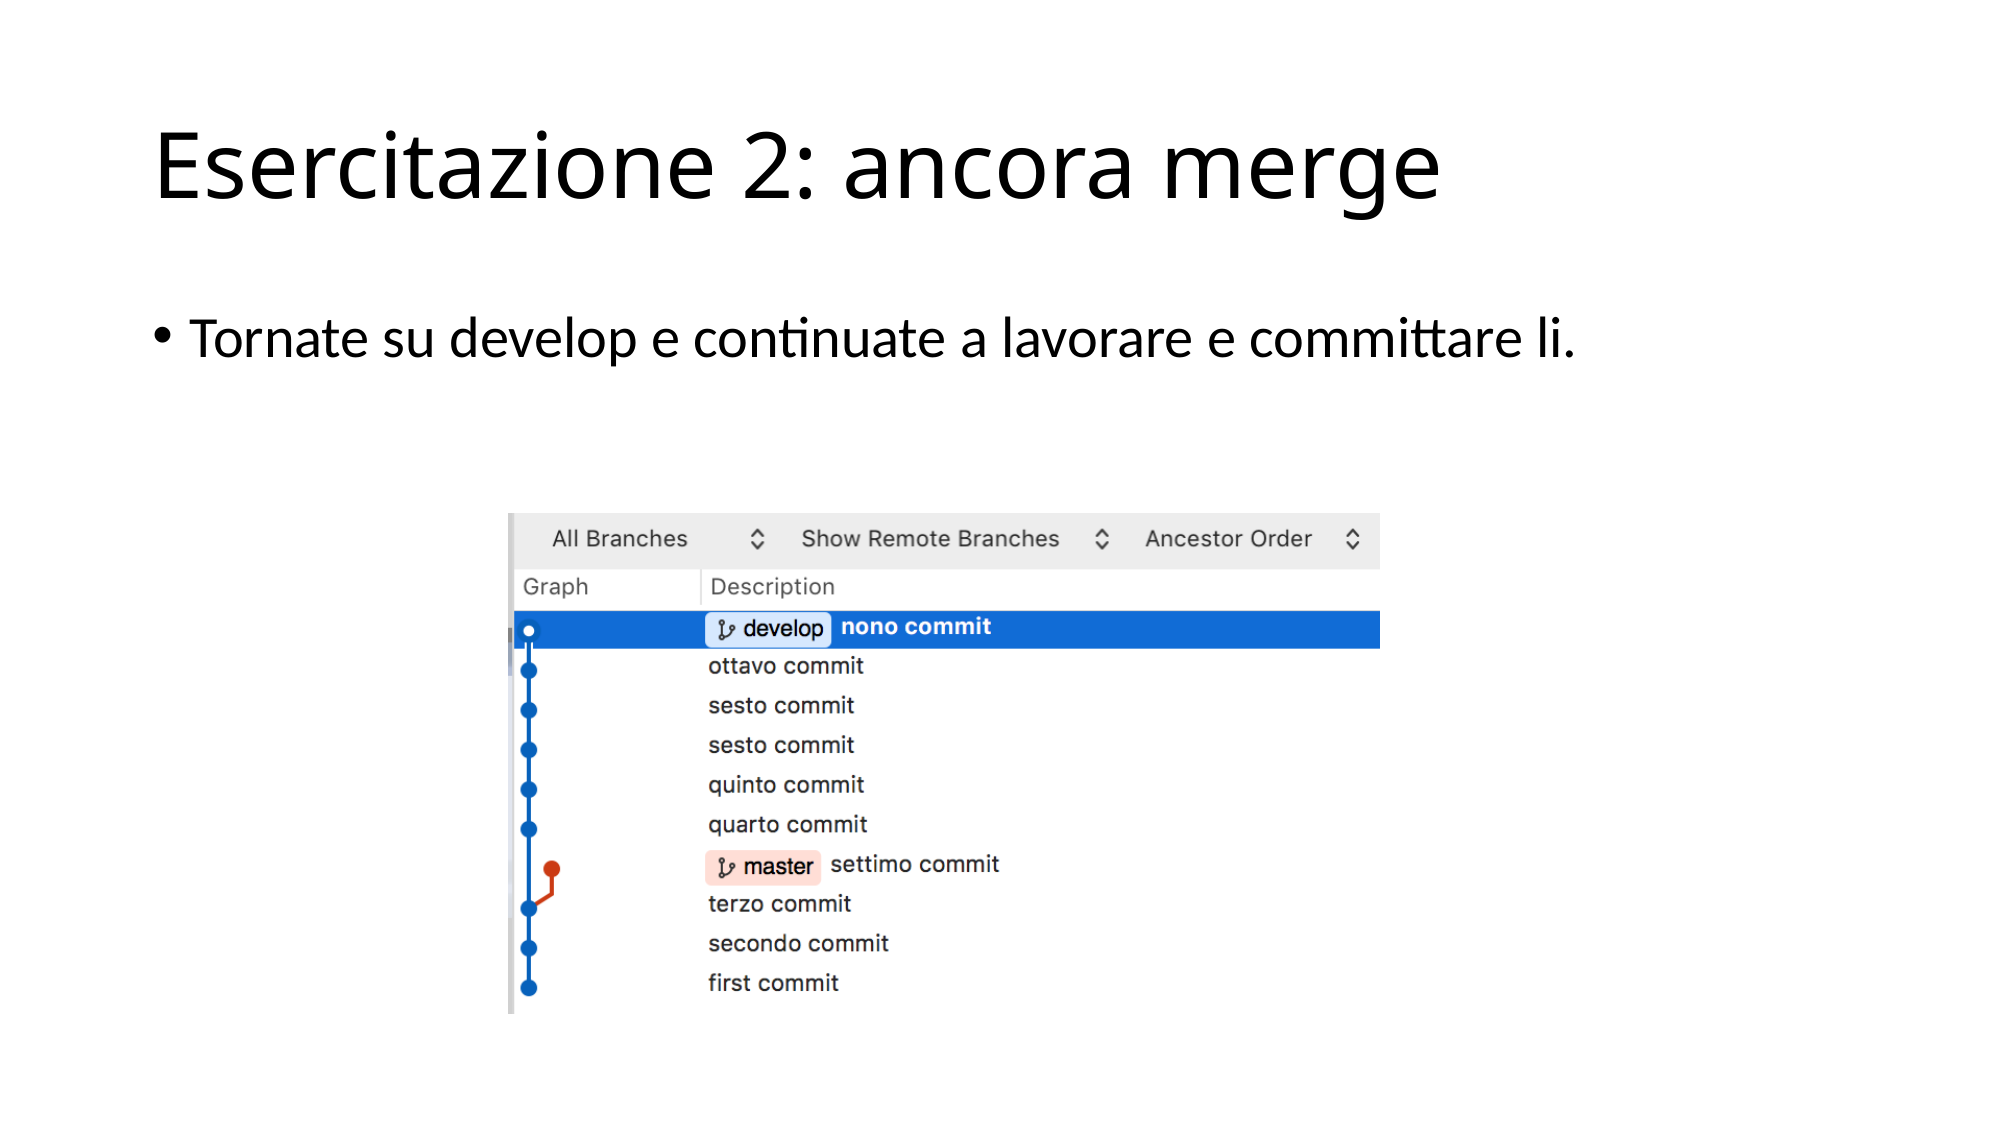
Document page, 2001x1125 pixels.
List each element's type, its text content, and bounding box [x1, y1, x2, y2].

picture [508, 513, 1380, 1014]
list Tornate su develop e continuate a lavorare e committare li. [137, 299, 1863, 1014]
title Esercitazione 2: ancora merge [137, 59, 1863, 278]
